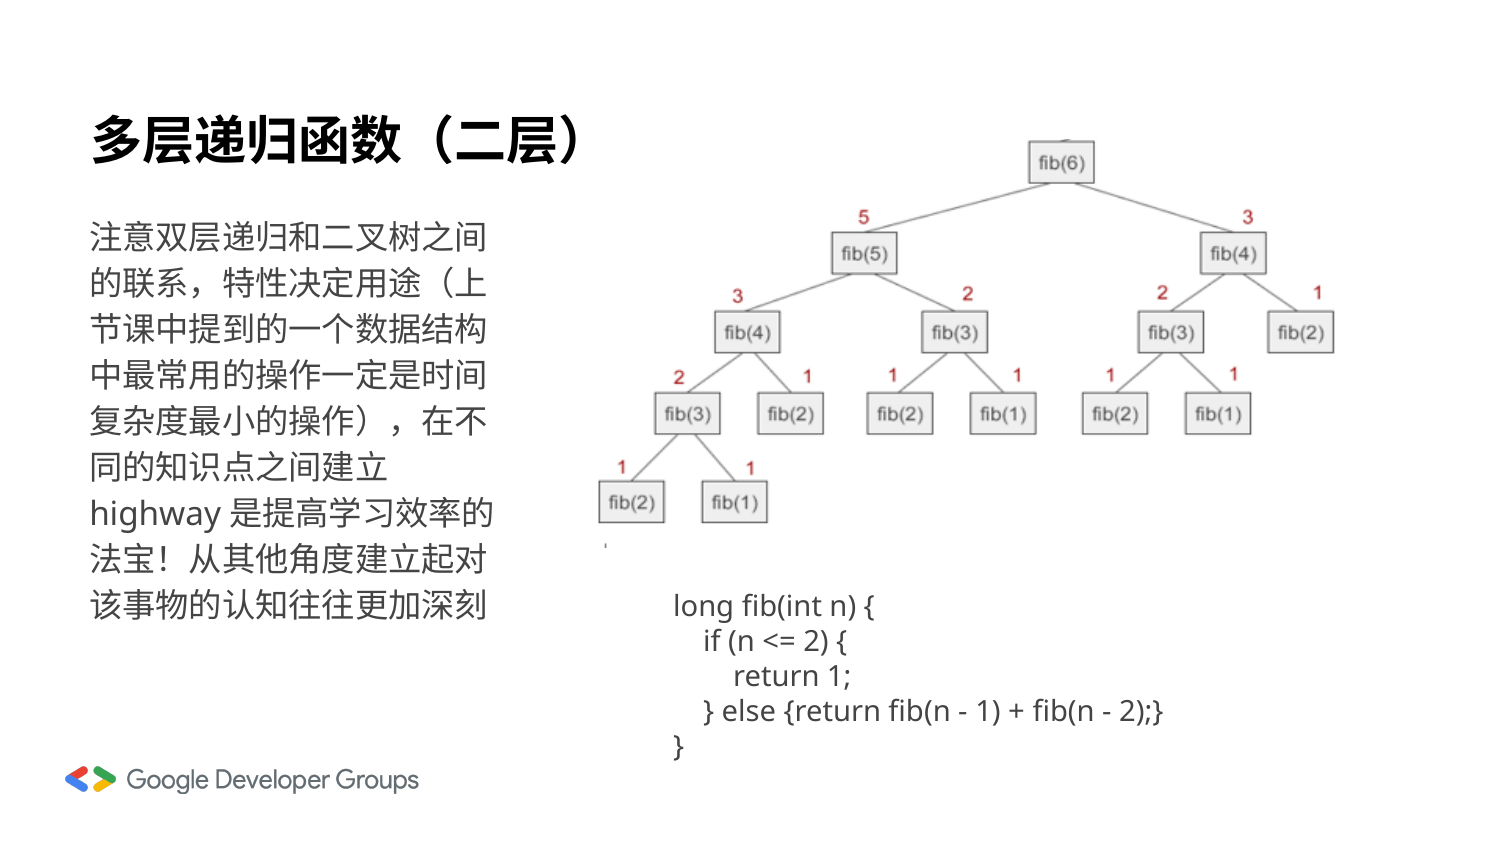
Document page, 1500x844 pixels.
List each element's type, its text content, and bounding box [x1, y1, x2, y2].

text_box long fib(int n) { if (n <= 2) { return 1; } else {return fib(n - 1) + fib(n - 2);} } [637, 580, 1360, 770]
picture [591, 139, 1347, 548]
list 注意双层递归和二叉树之间的联系，特性决定用途（上节课中提到的一个数据结构中最常用的操作一定是时间复杂度最小的操作），在不同的知识点之间建立highway是提高学习效率的法宝！从其他角度建立起对该事物的认知往往更加深刻 [53, 195, 519, 736]
title 多层递归函数（二层） [75, 61, 659, 186]
picture [64, 766, 419, 794]
